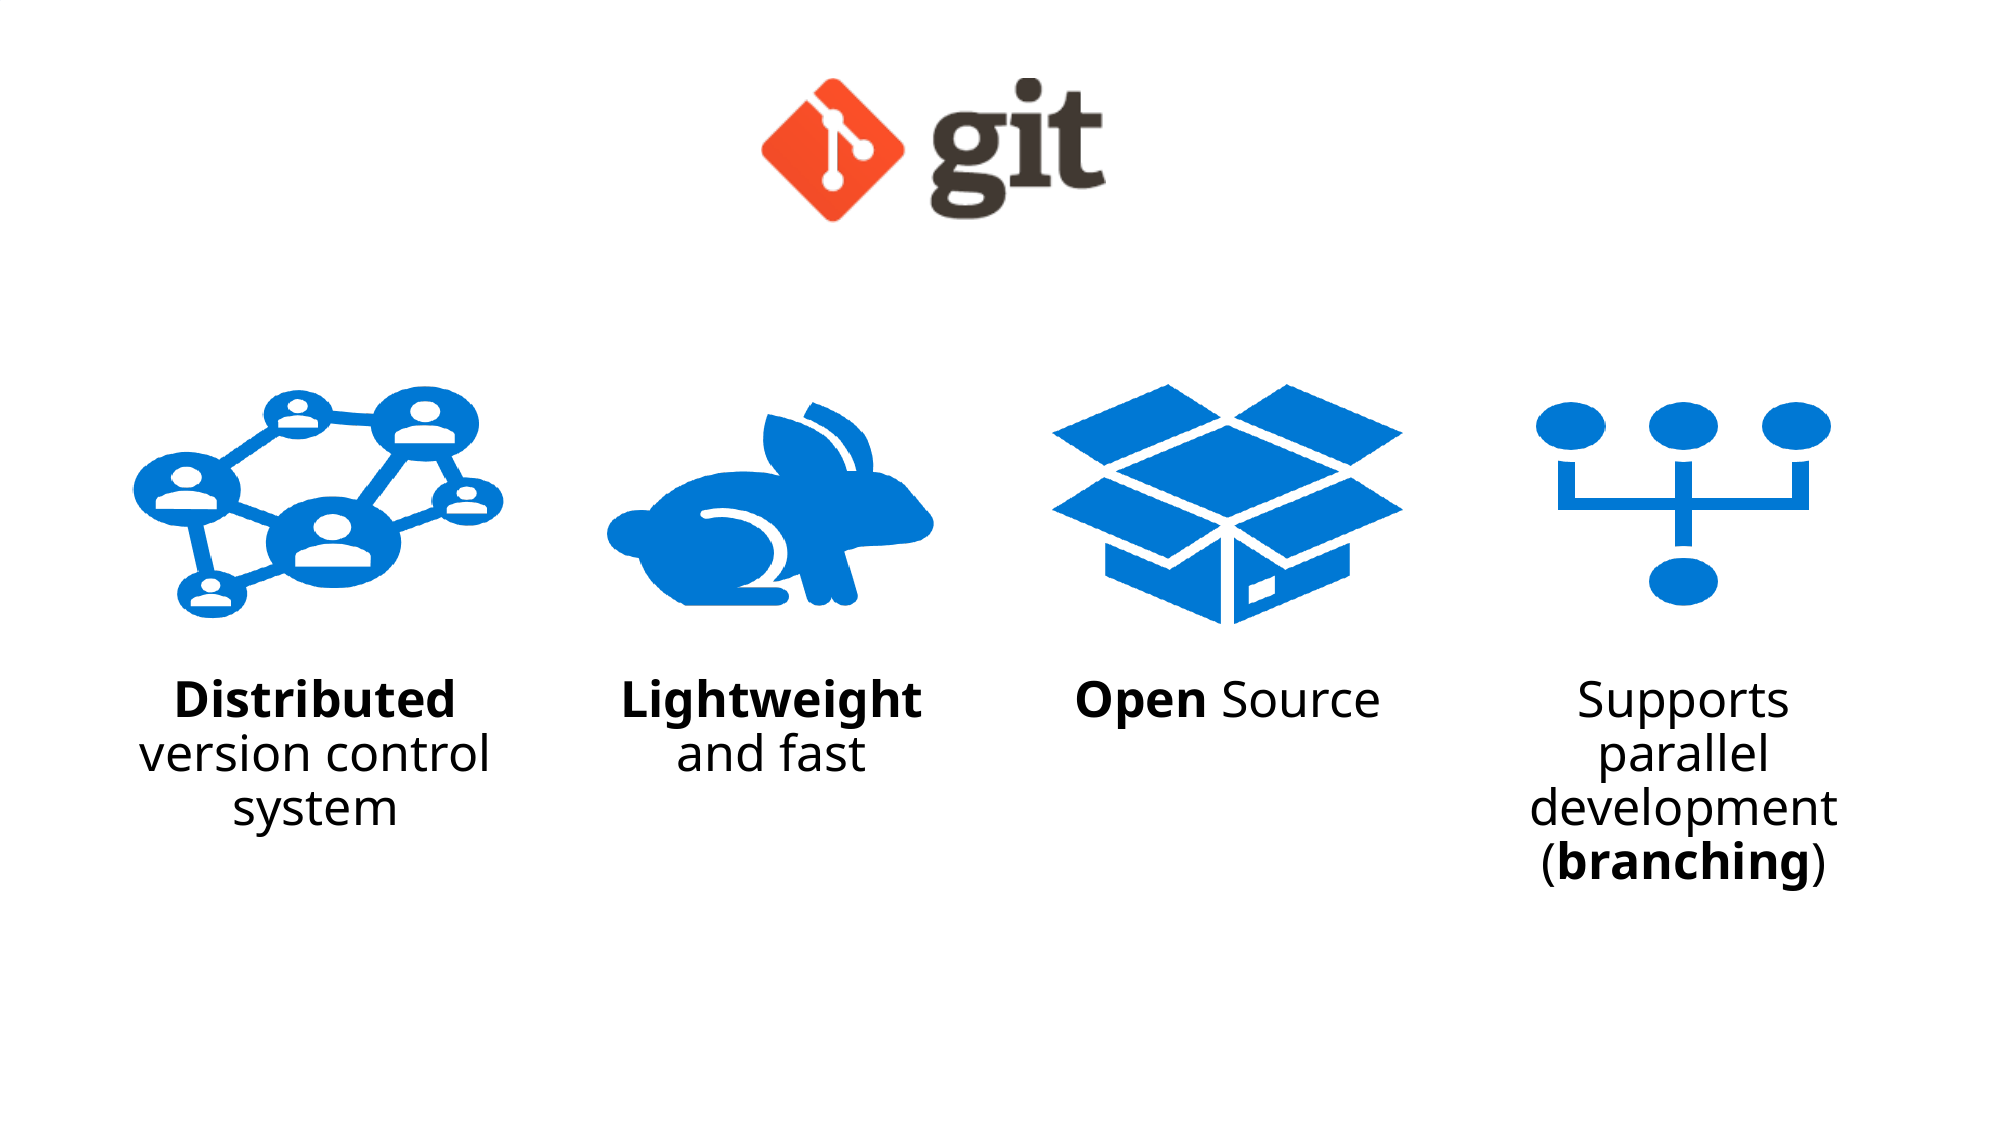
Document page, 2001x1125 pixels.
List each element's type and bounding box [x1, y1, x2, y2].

list [107, 136, 1893, 1024]
picture [761, 78, 1106, 223]
